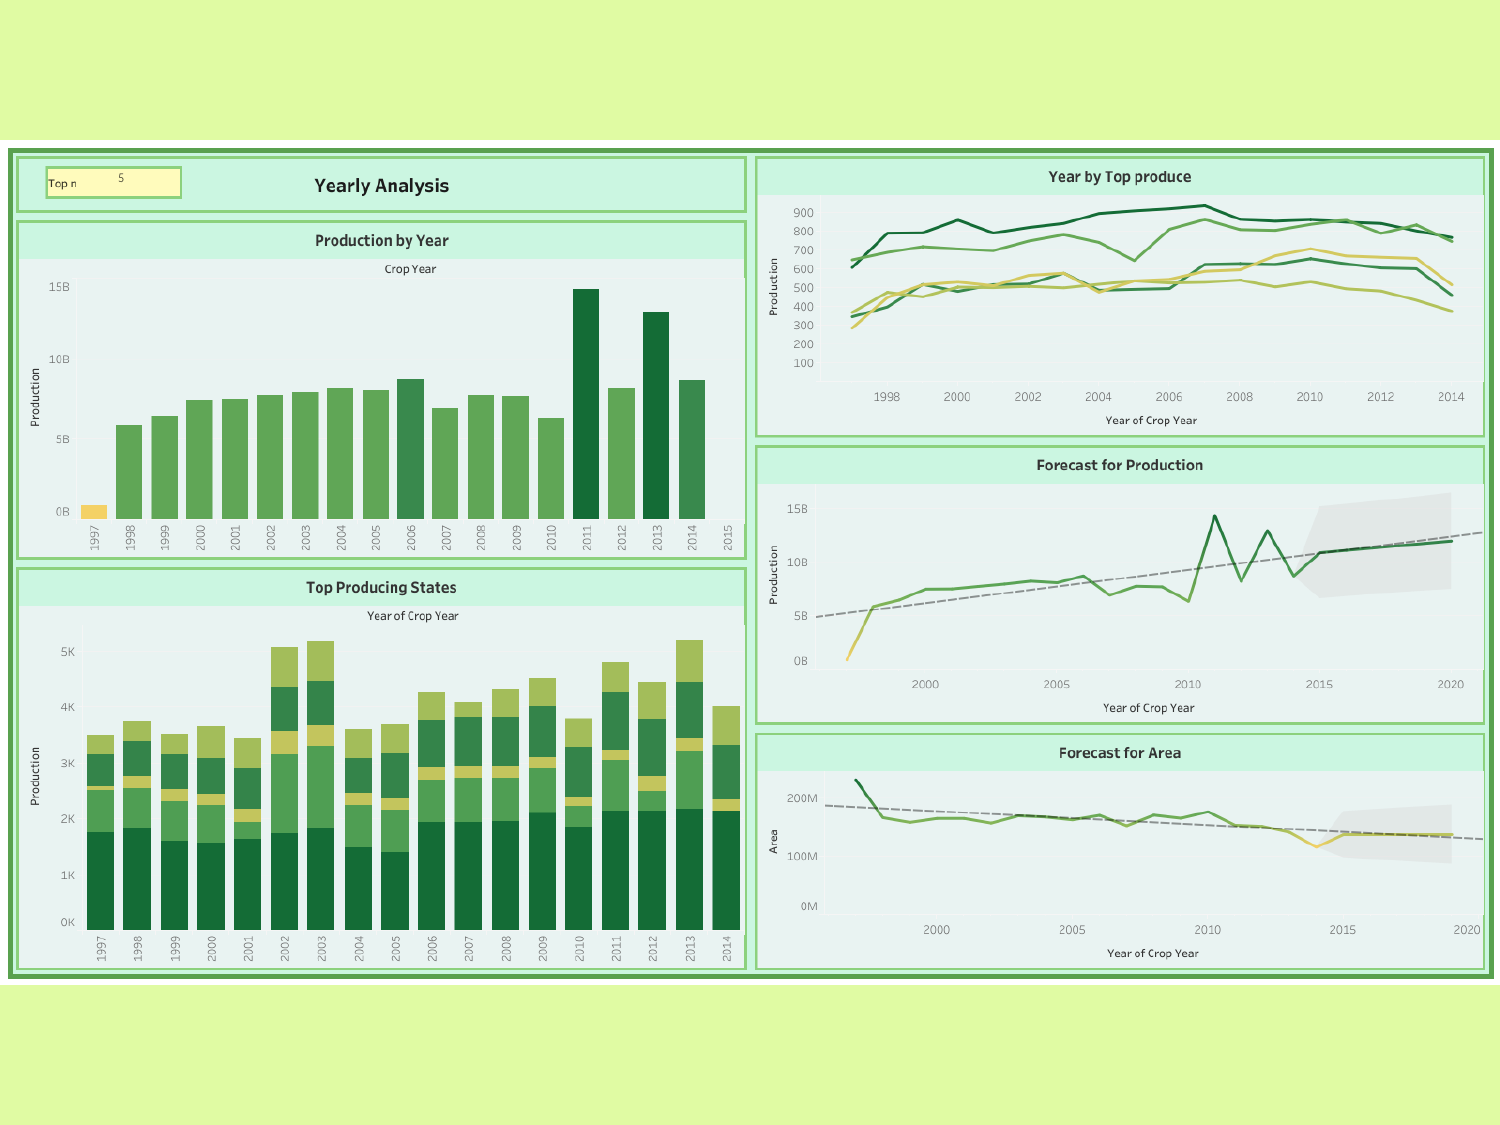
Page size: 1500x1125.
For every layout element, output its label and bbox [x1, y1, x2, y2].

picture [0, 140, 1500, 985]
